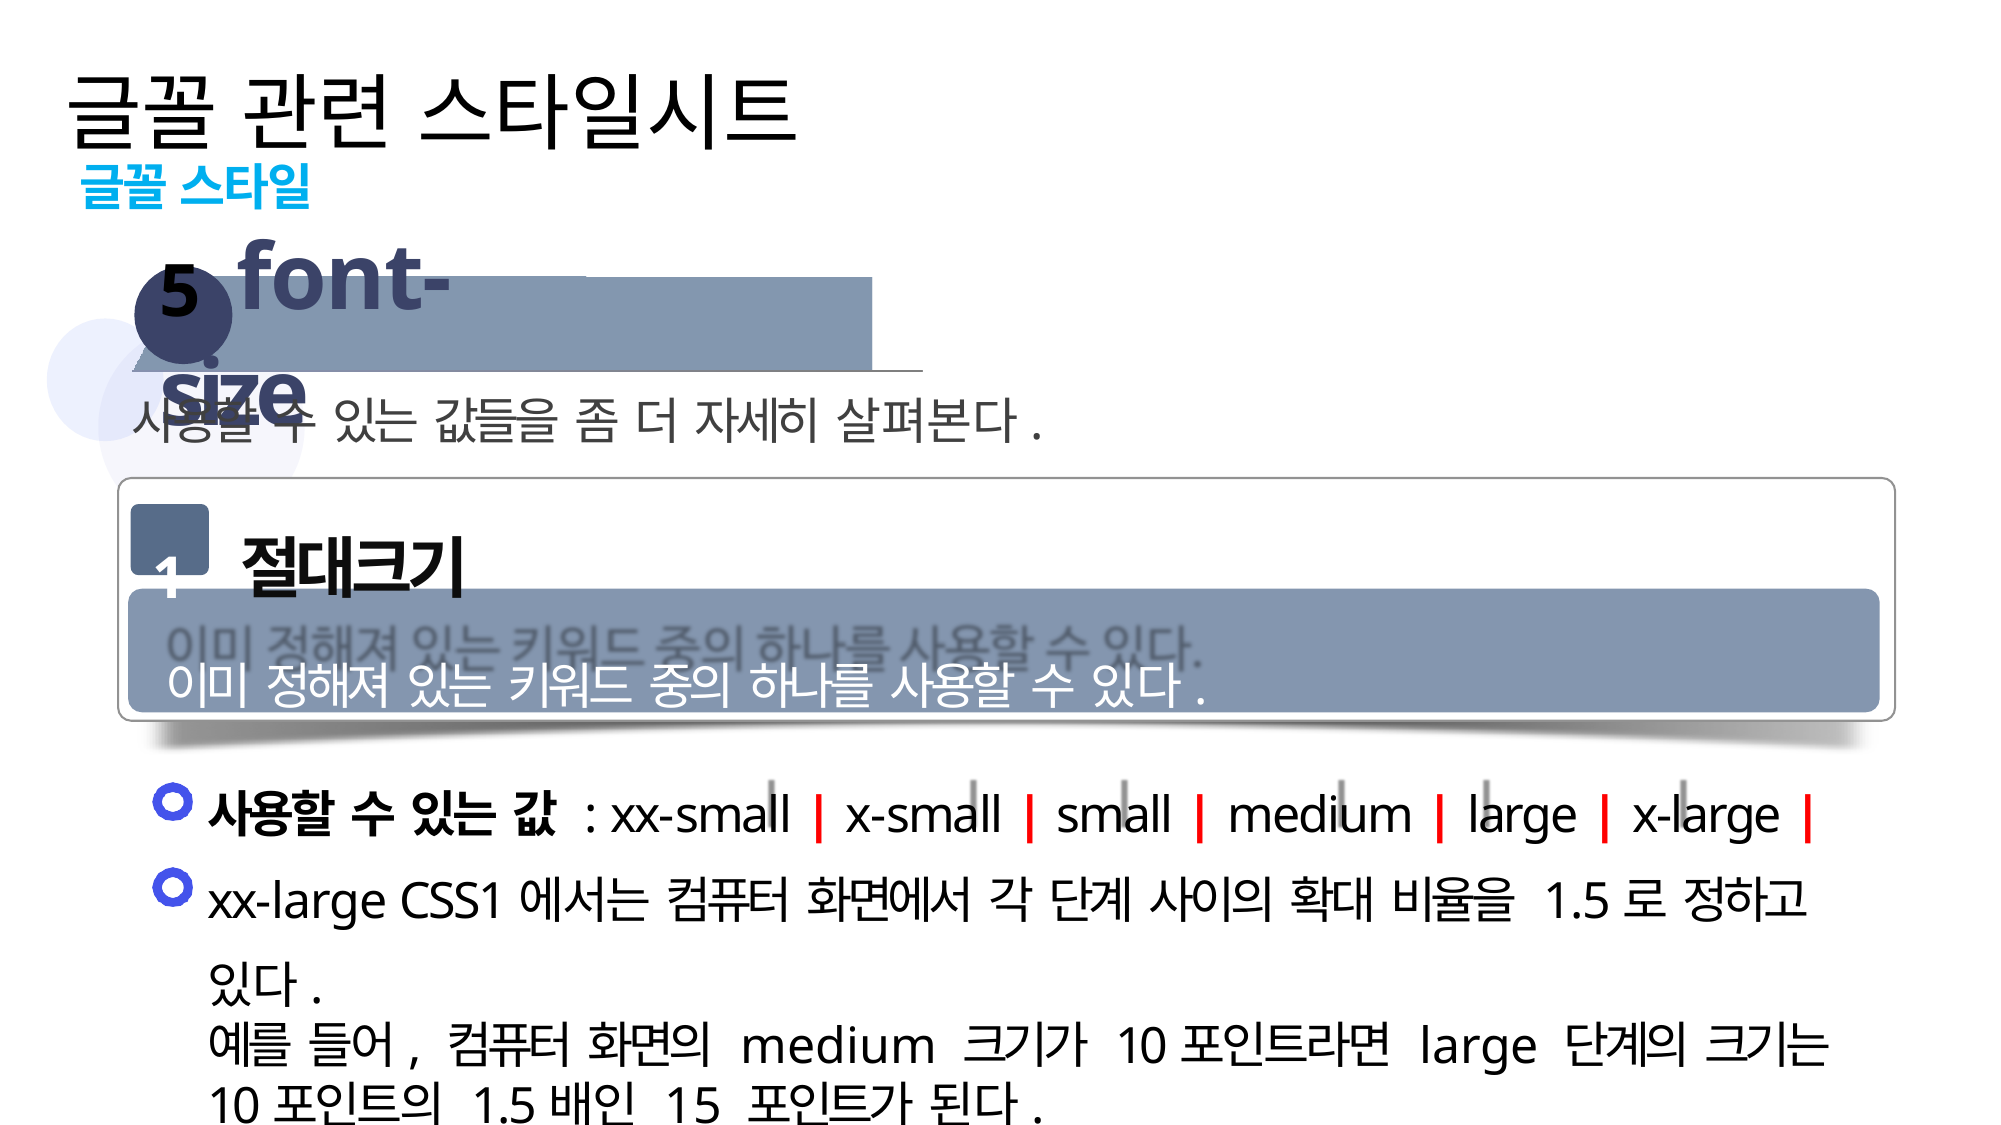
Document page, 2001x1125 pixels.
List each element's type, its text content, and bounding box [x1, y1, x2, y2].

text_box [117, 476, 1897, 839]
text_box 사용할 수 있는 값들을 좀 더 자세히 살펴본다. 1 절대크기 이미 정해져 있는 키워드 중의 하나를 사용할 수 있다. 사용할 수 있는 값 : xx-small | x-small | small | medium | large | x-large | xx-large CSS1에서는 컴퓨터 화면에서 각 단계 사이의 확대 비율을 1.5로 정하고 있다. 예를 들어, 컴퓨터 화면의 medium 크기가 10포인트라면 large 단계의 크기는 10포인트의 1.5배인 15 포인트가 된다. [923, 355, 1888, 476]
text_box 글꼴 관련 스타일시트 [50, 52, 1051, 168]
picture [152, 867, 193, 907]
title 5 font-size [153, 182, 588, 266]
text_box 글꼴 스타일 [77, 168, 371, 216]
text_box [46, 266, 923, 531]
text_box 사용할 수 있는 값들을 좀 더 자세히 살펴본다. 1 절대크기 이미 정해져 있는 키워드 중의 하나를 사용할 수 있다. 사용할 수 있는 값 : xx-small | x-small | small | medium | large | x-large | xx-large CSS1에서는 컴퓨터 화면에서 각 단계 사이의 확대 비율을 1.5로 정하고 있다. 예를 들어, 컴퓨터 화면의 medium 크기가 10포인트라면 large 단계의 크기는 10포인트의 1.5배인 15 포인트가 된다. [125, 839, 1888, 1125]
